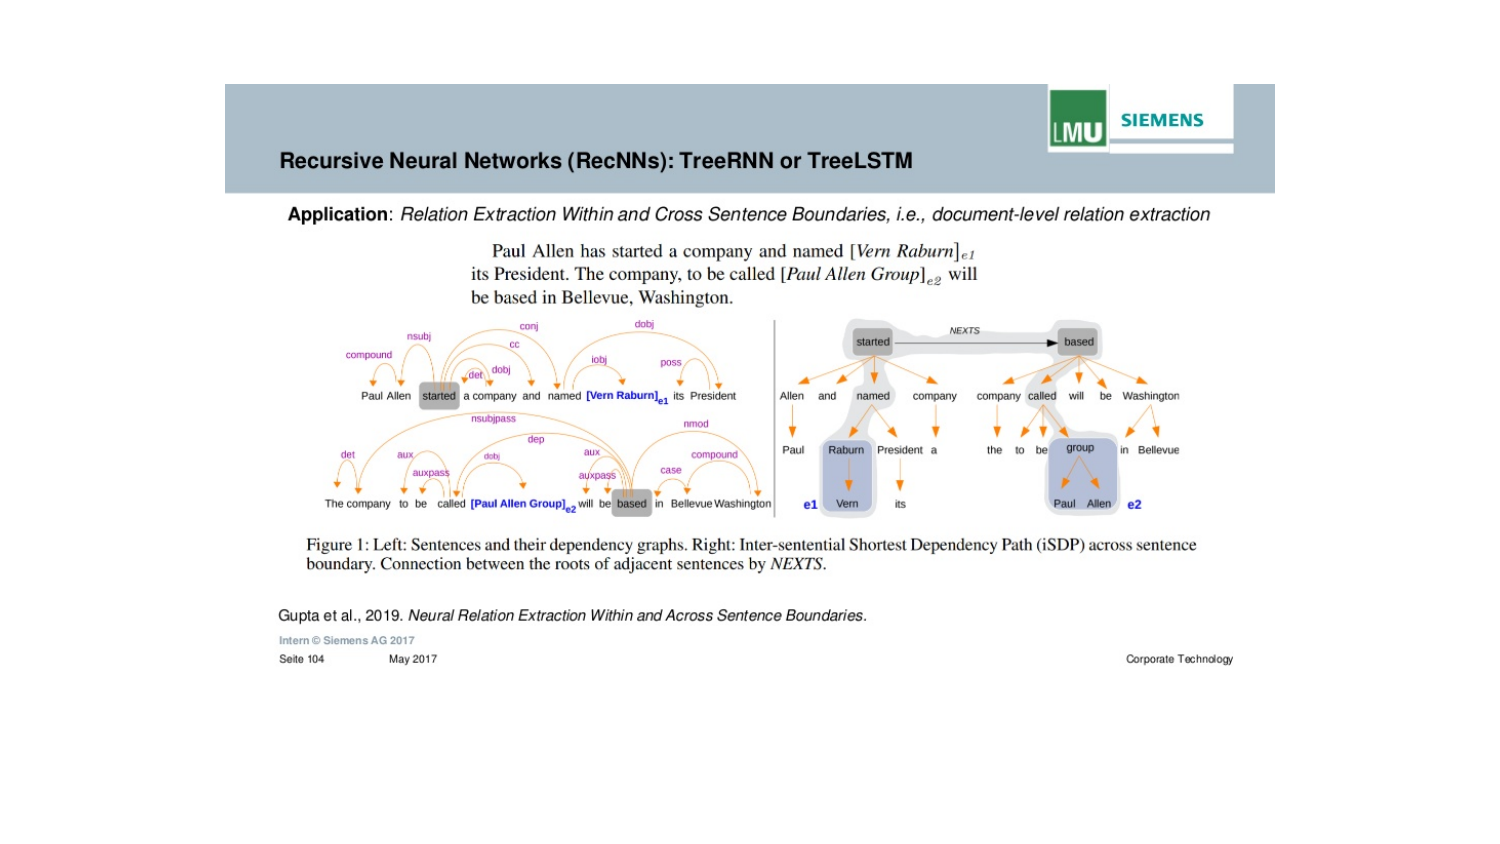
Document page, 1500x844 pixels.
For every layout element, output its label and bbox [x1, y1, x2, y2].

picture [224, 84, 1276, 676]
